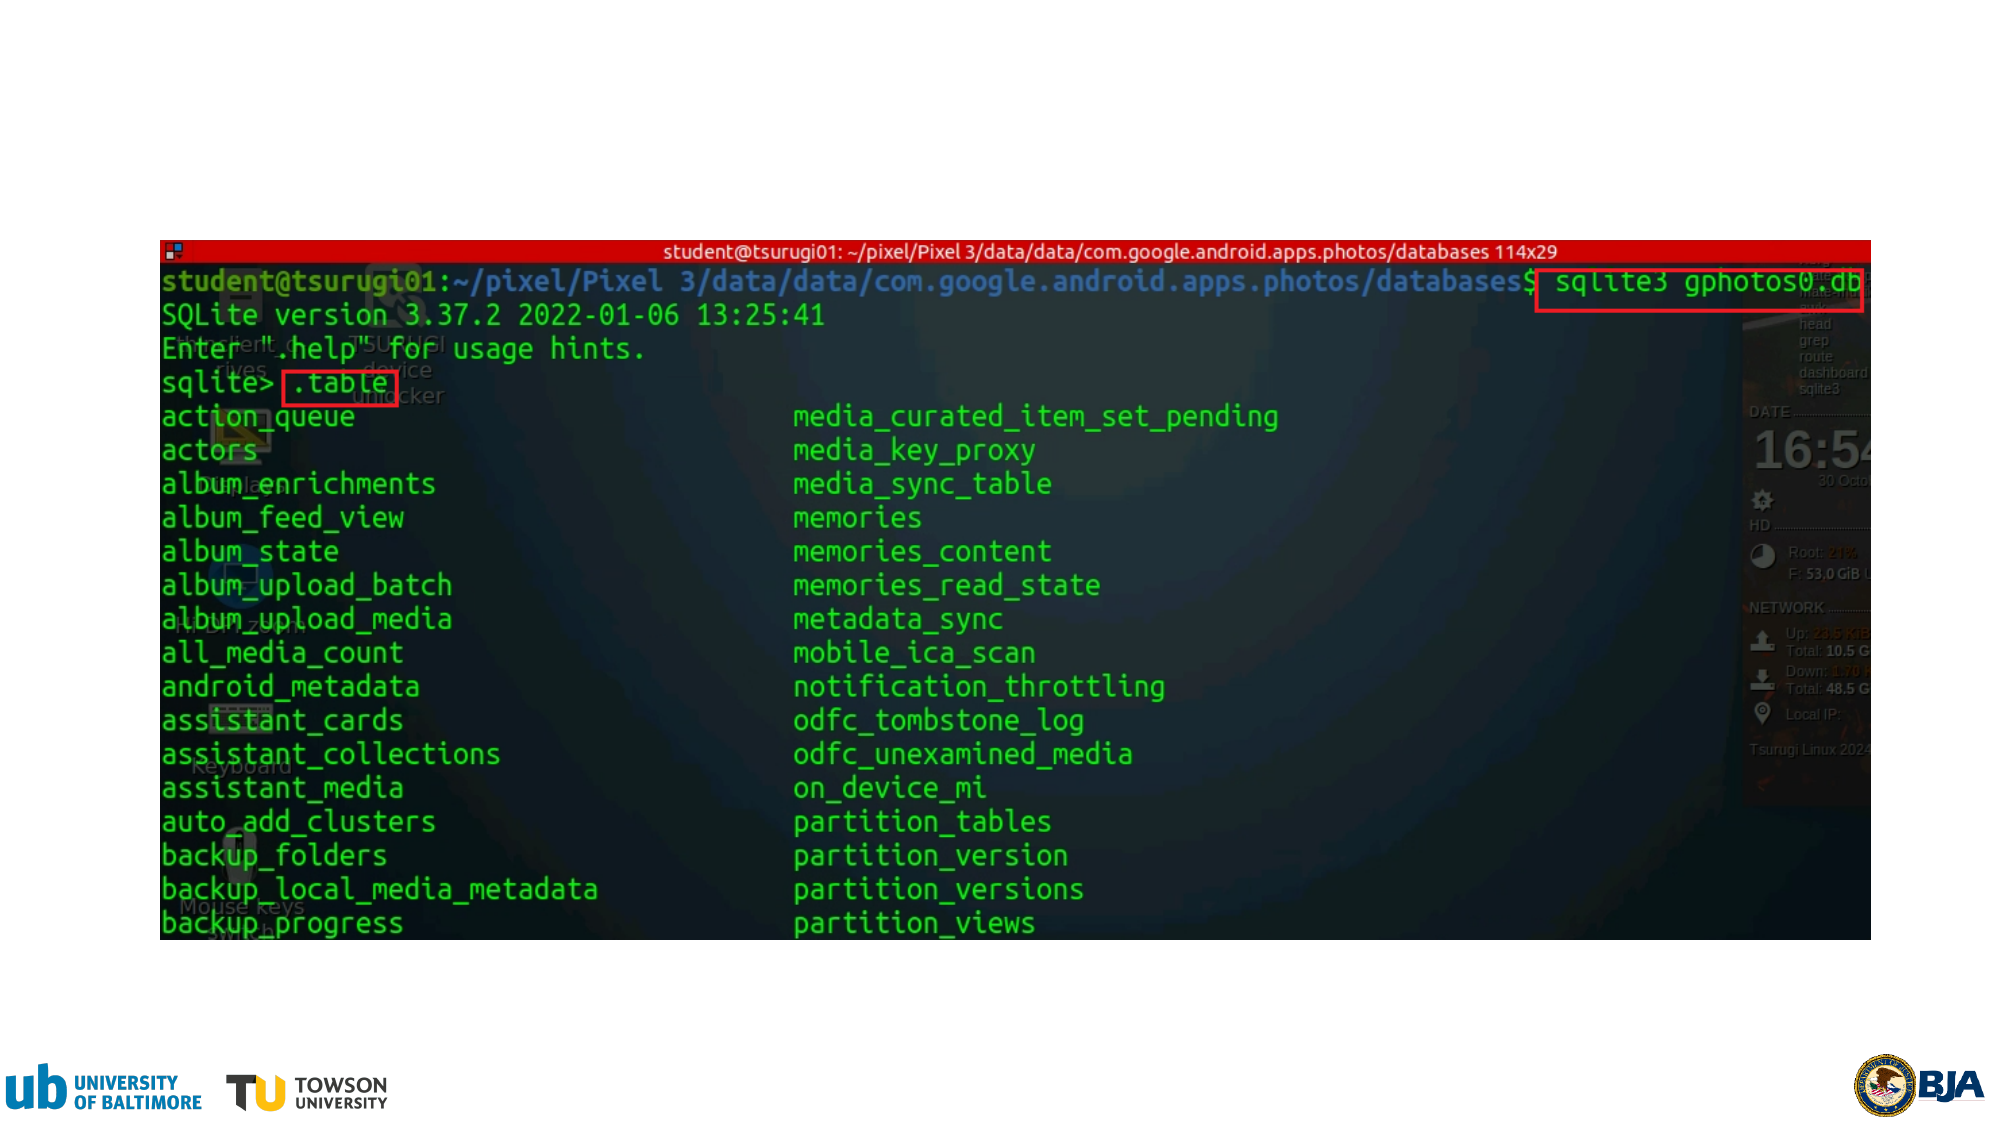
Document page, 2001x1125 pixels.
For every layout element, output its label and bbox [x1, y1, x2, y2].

picture [0, 1031, 407, 1125]
picture [1854, 1054, 1986, 1117]
picture [160, 240, 1871, 940]
